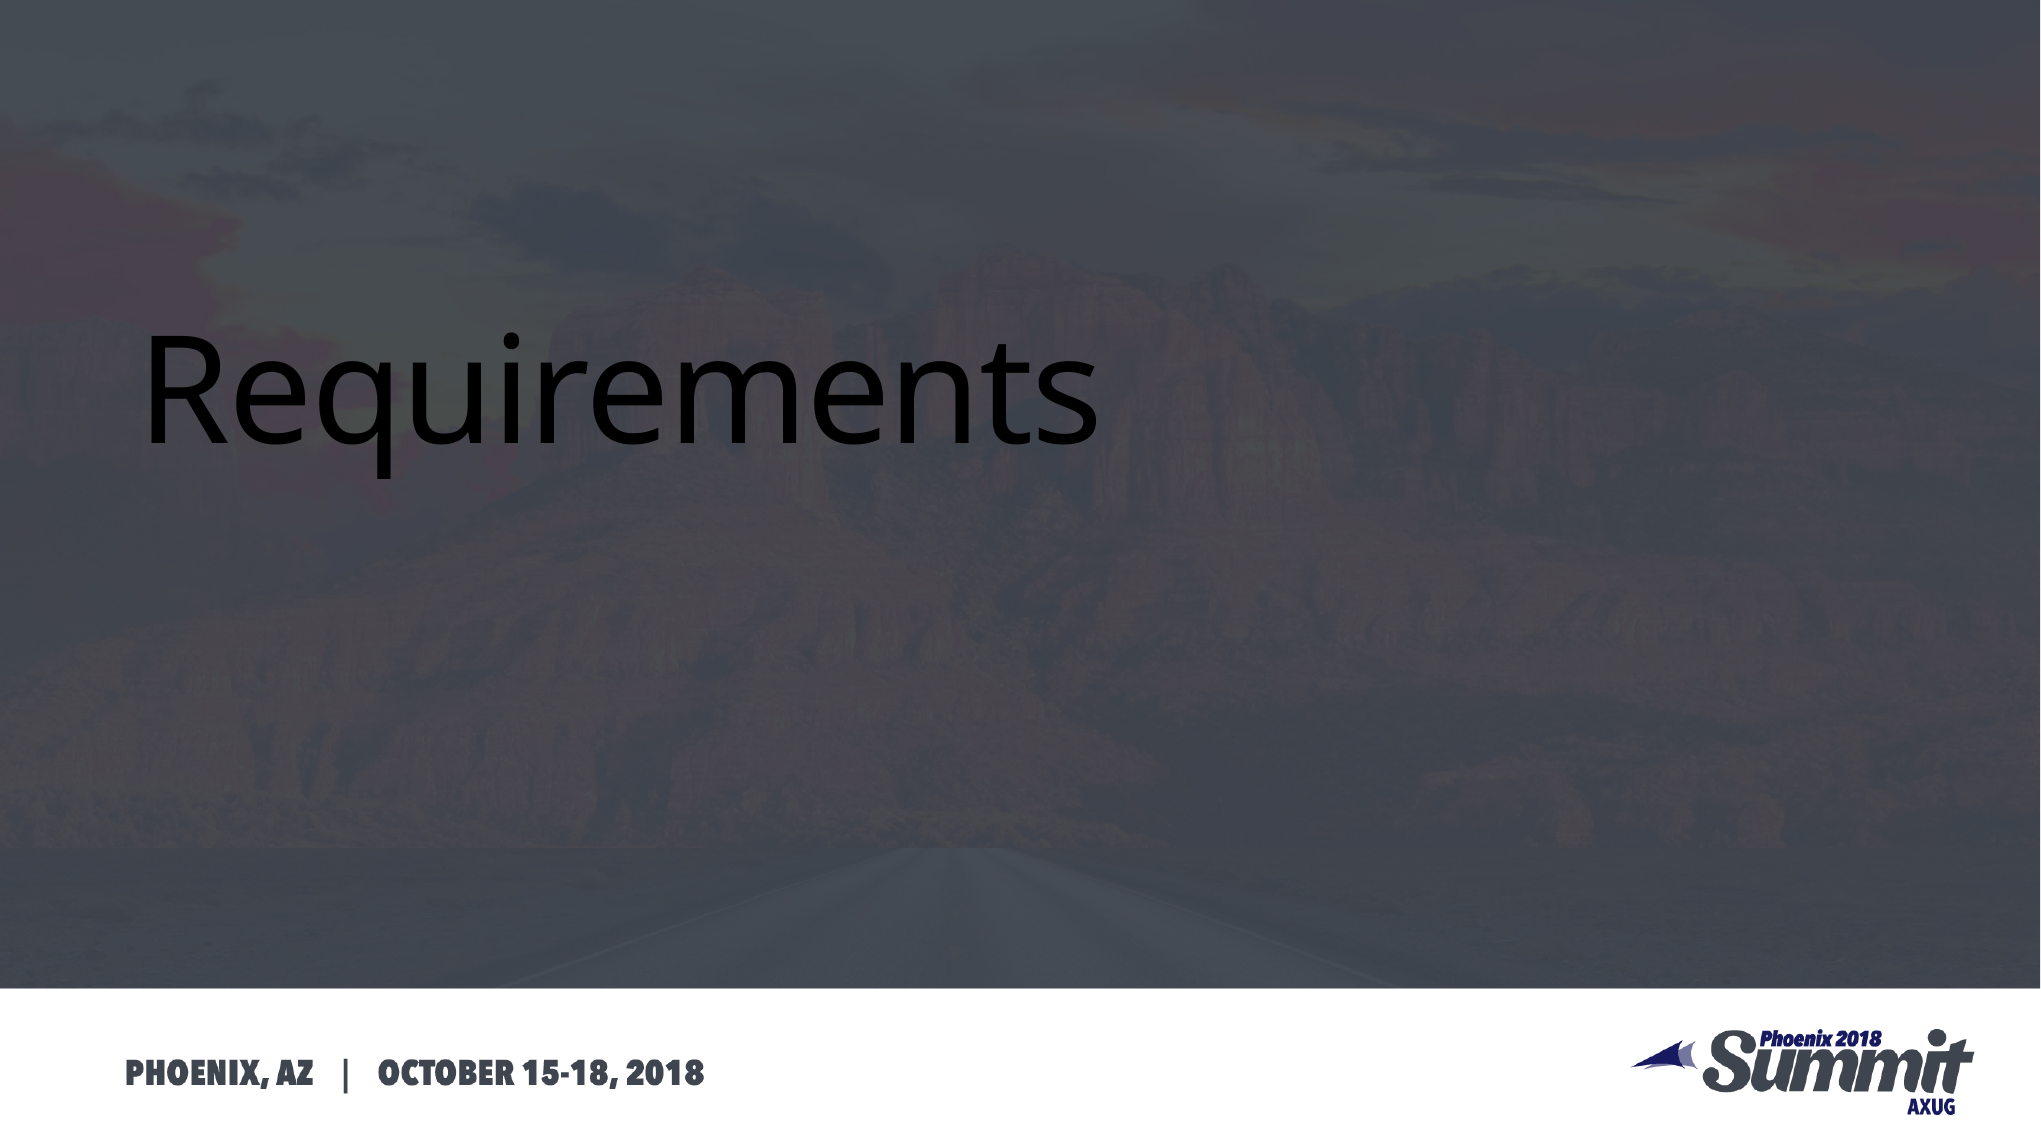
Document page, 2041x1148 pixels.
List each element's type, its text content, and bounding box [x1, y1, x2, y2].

picture [0, 0, 2041, 1148]
title Requirements [113, 298, 1658, 493]
